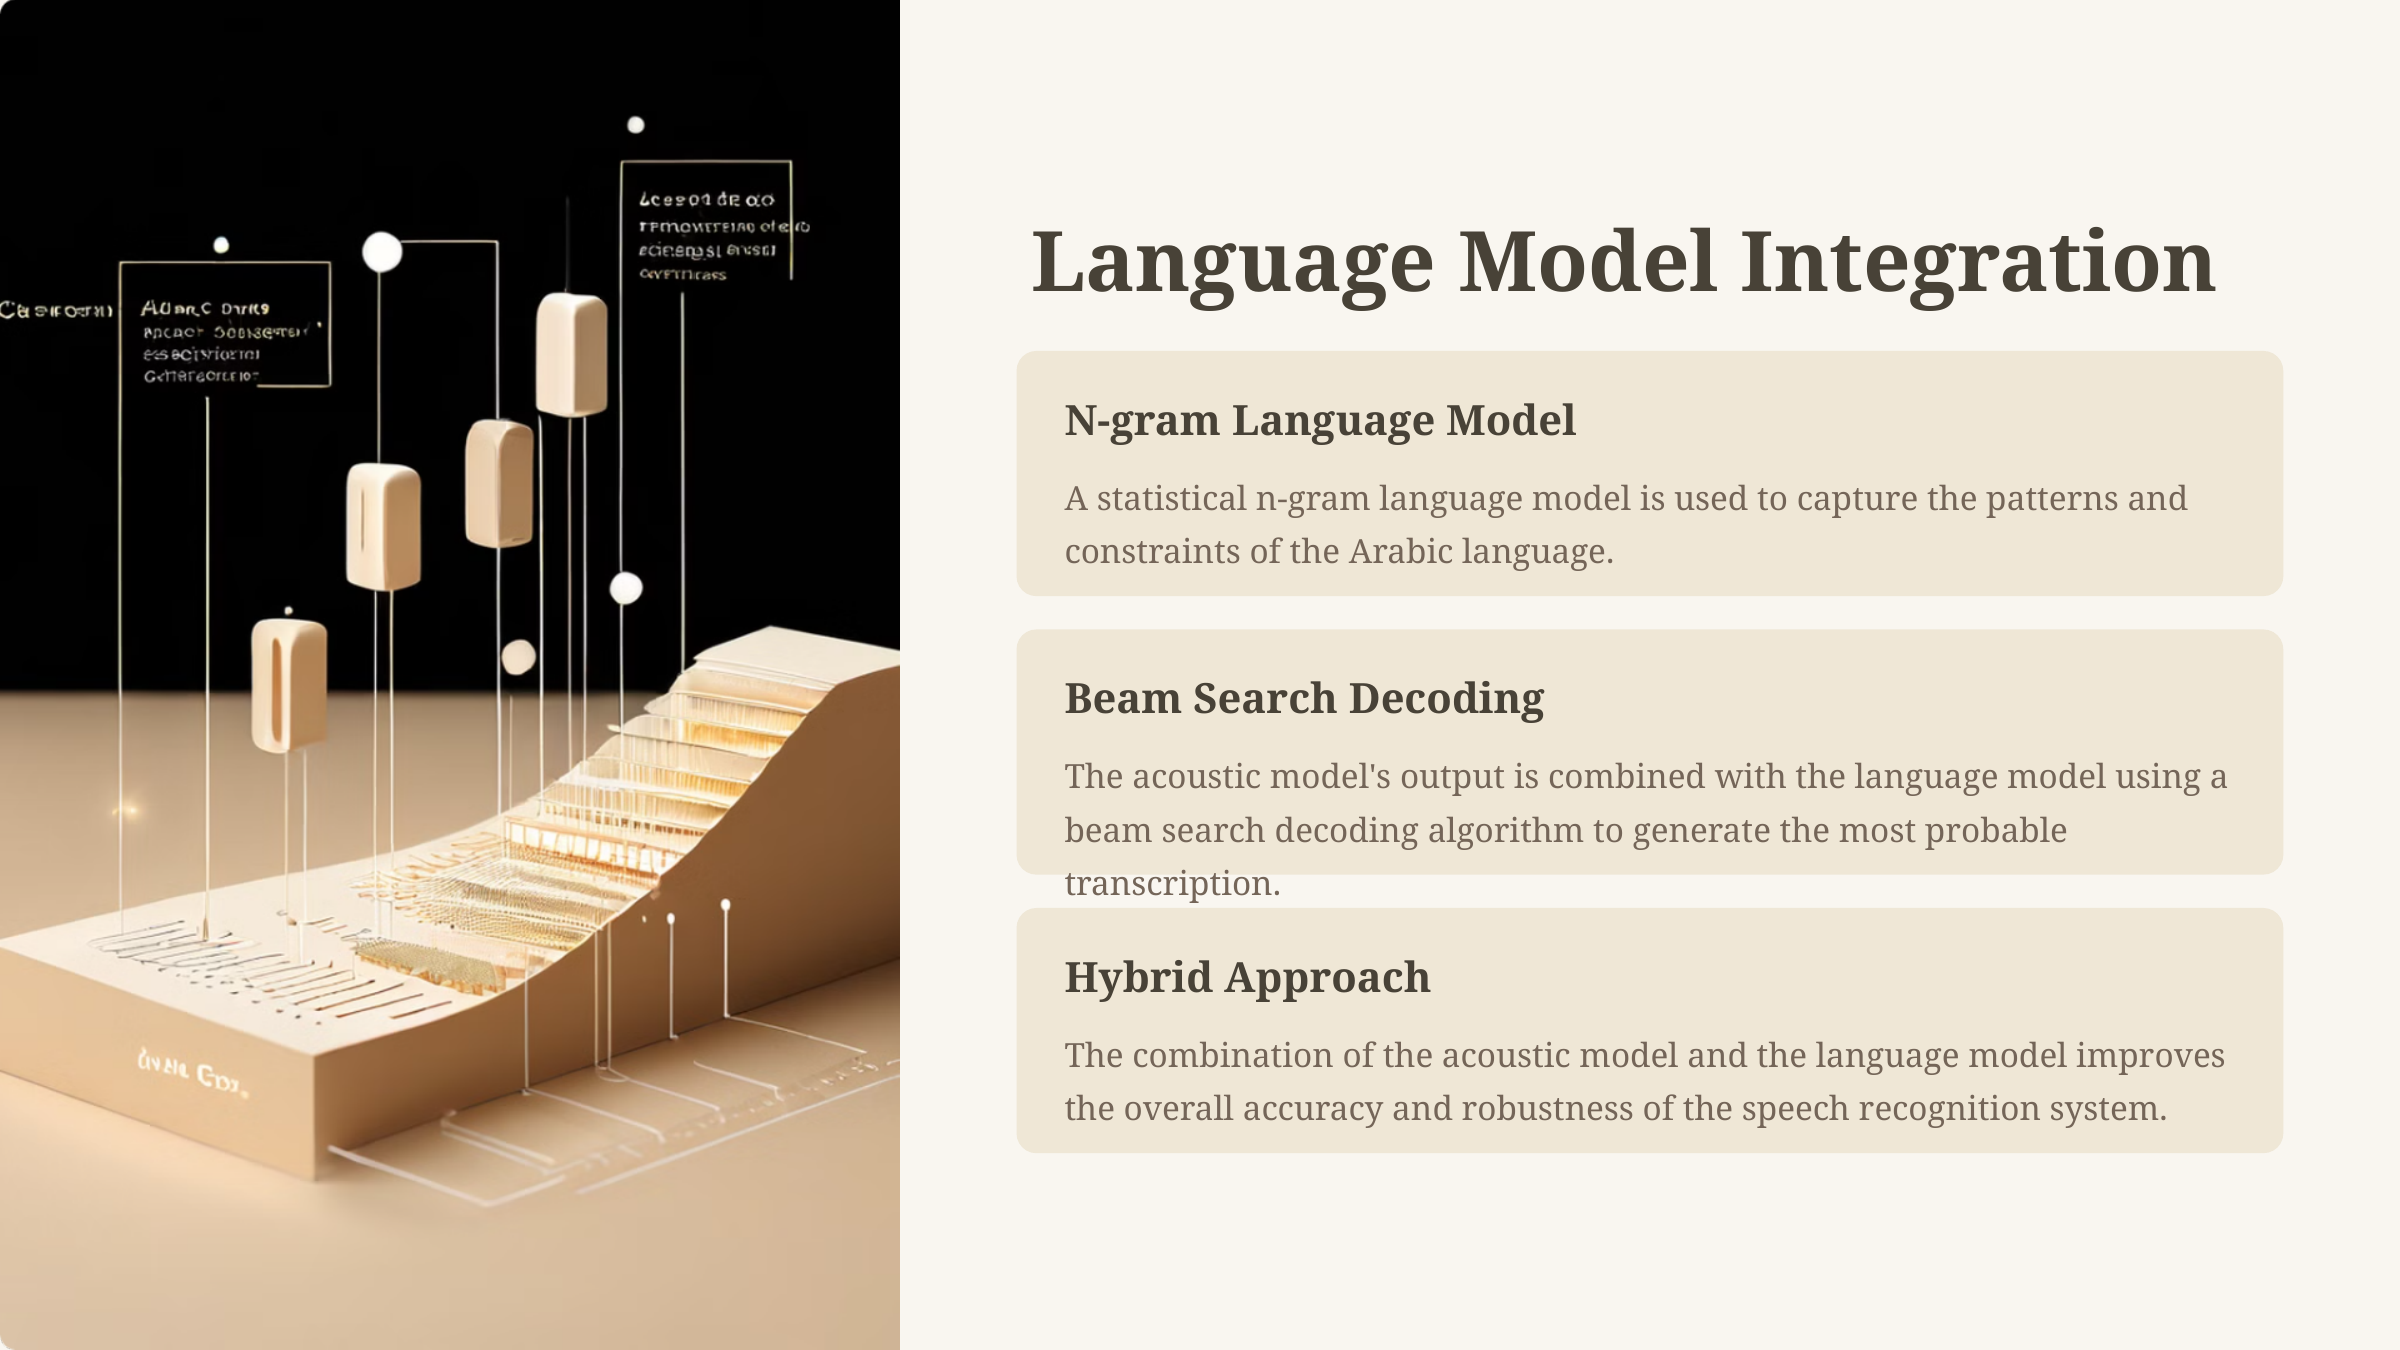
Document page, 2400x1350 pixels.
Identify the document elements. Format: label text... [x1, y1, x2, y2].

text_box The acoustic model's output is combined with the language model using a beam search decoding algorithm to generate the most probable transcription. [1049, 734, 2251, 842]
text_box [1016, 907, 2284, 1154]
text_box [1016, 629, 2284, 875]
text_box N-gram Language Model [1049, 384, 1556, 437]
text_box [900, 0, 2400, 1350]
text_box The combination of the acoustic model and the language model improves the overall accuracy and robustness of the speech recognition system. [1049, 1013, 2251, 1120]
text_box [1016, 350, 2284, 597]
text_box Beam Search Decoding [1049, 662, 1523, 715]
text_box Hybrid Approach [1049, 941, 1467, 994]
picture [0, 0, 900, 1350]
text_box Language Model Integration [1016, 196, 2181, 301]
text_box A statistical n-gram language model is used to capture the patterns and constraints of the Arabic language. [1049, 456, 2251, 563]
